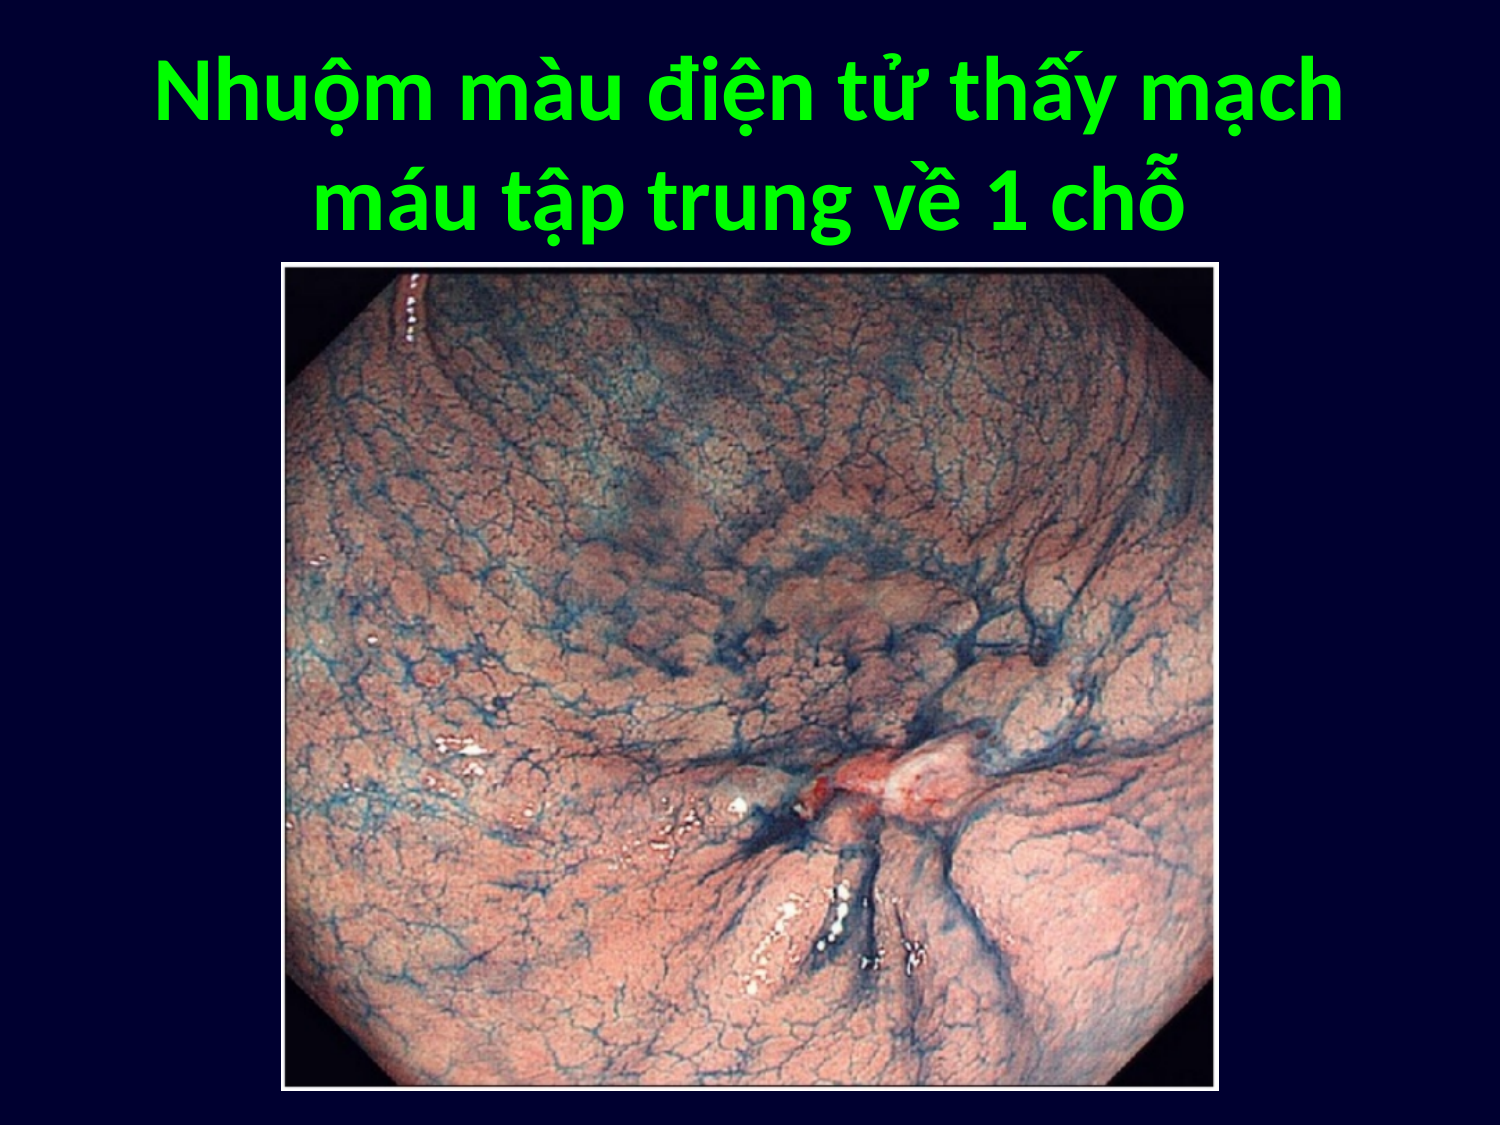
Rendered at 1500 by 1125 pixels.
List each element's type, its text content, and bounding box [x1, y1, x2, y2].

title Nhuộm màu điện tử thấy mạch máu tập trung về 1 chỗ [74, 44, 1426, 233]
picture [280, 262, 1220, 1092]
